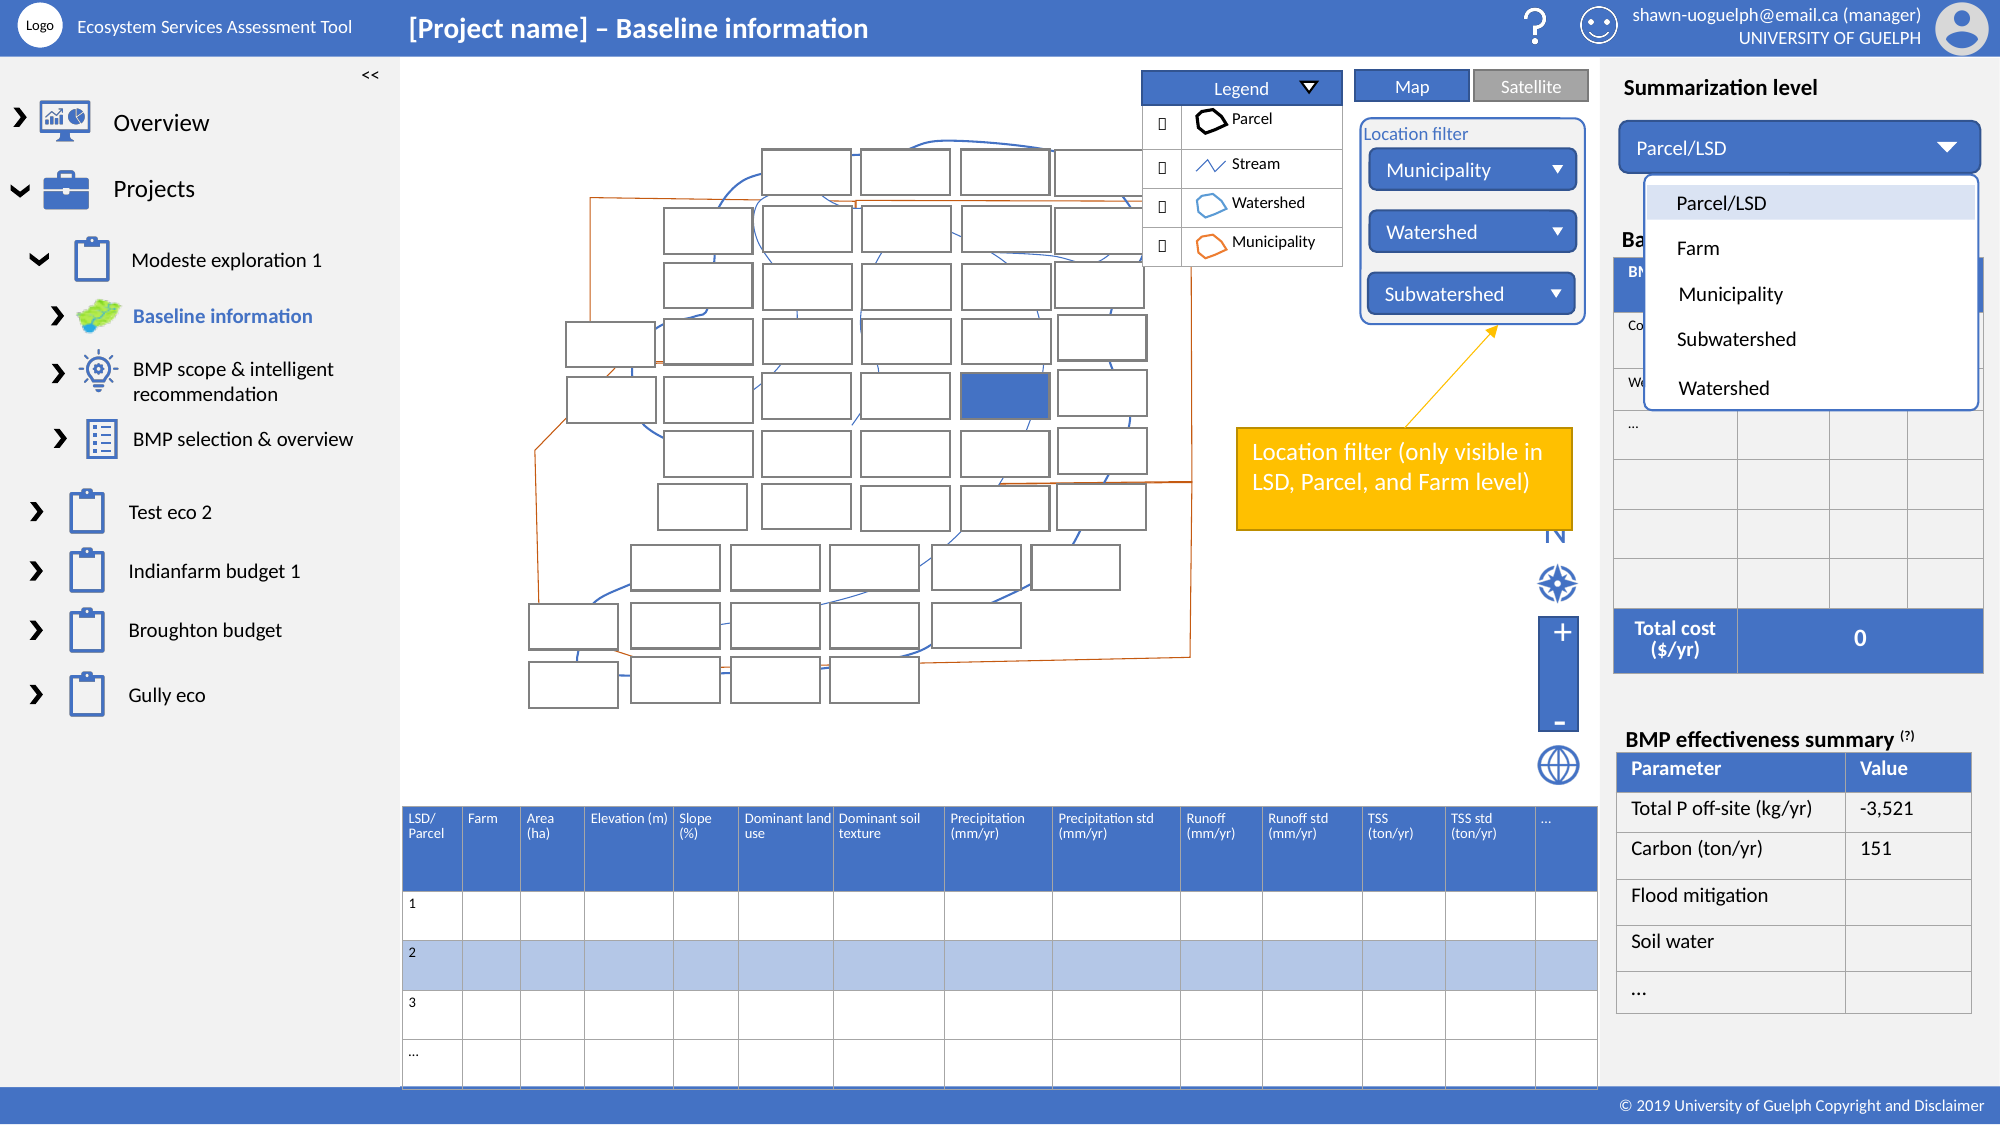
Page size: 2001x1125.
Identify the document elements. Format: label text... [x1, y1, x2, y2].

table_cell … [1617, 972, 1845, 1013]
table_cell [1536, 941, 1597, 990]
table_cell [463, 991, 520, 1039]
table_header Elevation (m) [585, 807, 673, 891]
table_cell [1053, 941, 1180, 990]
table_header TSS std (ton/yr) [1446, 807, 1535, 891]
table_header Precipitation (mm/yr) [945, 807, 1052, 891]
table_cell [1053, 1040, 1180, 1086]
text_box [1360, 118, 1585, 325]
table_cell [945, 991, 1052, 1039]
table_header Runoff (mm/yr) [1181, 807, 1262, 891]
table_cell [1830, 412, 1907, 459]
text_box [51, 347, 369, 406]
table_cell [463, 892, 520, 940]
table_cell [1363, 941, 1445, 990]
table_cell [1446, 1040, 1535, 1086]
table_cell [1830, 510, 1907, 558]
table_cell [739, 892, 833, 940]
table_cell [1846, 972, 1971, 1013]
table_cell Municipality [1192, 259, 1342, 266]
table_header Dominant land use [739, 807, 833, 891]
table_cell [585, 991, 673, 1039]
table_cell [1181, 892, 1262, 940]
table_header Slope (%) [674, 807, 738, 891]
table_cell Soil water [1617, 926, 1845, 971]
table_cell [1053, 991, 1180, 1039]
table_cell [1614, 559, 1737, 608]
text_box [30, 484, 321, 538]
table_cell [834, 991, 944, 1039]
table_cell [521, 941, 584, 990]
table_cell [1053, 892, 1180, 940]
table_cell [1181, 941, 1262, 990]
table_cell Cover crop [1614, 313, 1619, 368]
text_box [1599, 61, 2000, 1086]
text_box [0, 0, 2000, 61]
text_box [29, 667, 321, 721]
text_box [0, 57, 400, 1088]
table_cell [945, 892, 1052, 940]
table_cell Flood mitigation [1617, 880, 1845, 925]
table_header Runoff std (mm/yr) [1263, 807, 1362, 891]
table_header Value [1846, 760, 1971, 792]
text_box BMP effectiveness summary (?) [1610, 717, 1972, 760]
table_cell [1181, 991, 1262, 1039]
picture [1532, 740, 1585, 790]
table_cell [945, 941, 1052, 990]
table_cell [521, 991, 584, 1039]
table_cell [585, 941, 673, 990]
table_cell [1363, 1040, 1445, 1086]
table_cell [1846, 880, 1971, 925]
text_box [50, 298, 389, 334]
table_cell 0 [1738, 609, 1983, 673]
table_cell Wetland [1614, 369, 1619, 410]
table_cell [739, 941, 833, 990]
table_cell [1263, 892, 1362, 940]
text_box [1237, 325, 1572, 530]
table_cell [1536, 991, 1597, 1039]
table_cell [674, 941, 738, 990]
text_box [10, 164, 332, 218]
table_cell [1536, 1040, 1597, 1086]
table_header Area (ha) [521, 807, 584, 891]
table_cell [674, 1040, 738, 1086]
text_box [1619, 120, 1981, 411]
table_cell [1830, 460, 1907, 509]
table_cell [1614, 460, 1737, 509]
table_cell -3,521 [1846, 793, 1971, 832]
table_header TSS (ton/yr) [1363, 807, 1445, 891]
table_cell [1446, 991, 1535, 1039]
table_cell [463, 941, 520, 990]
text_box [1355, 70, 1589, 102]
table_cell [1446, 892, 1535, 940]
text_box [1148, 259, 1192, 669]
table_cell [739, 991, 833, 1039]
table_cell [1908, 559, 1983, 608]
text_box Summarization level [1609, 65, 1905, 108]
text_box +  [1538, 616, 1579, 732]
table_cell [1908, 411, 1983, 459]
table_cell [1908, 510, 1983, 558]
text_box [0, 1086, 2000, 1125]
table_cell … [403, 1040, 462, 1086]
table_cell [834, 1040, 944, 1086]
table_cell [1263, 1040, 1362, 1086]
table_header Farm [463, 807, 520, 891]
table_cell [521, 1040, 584, 1086]
table_cell [1363, 892, 1445, 940]
table_cell [1536, 892, 1597, 940]
table_header BMP [1614, 260, 1619, 312]
table_cell [674, 892, 738, 940]
table_header … [1536, 807, 1597, 891]
table_cell [1181, 1040, 1262, 1086]
table_cell [674, 991, 738, 1039]
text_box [29, 603, 321, 657]
table_cell 1 [403, 892, 462, 940]
table_header Dominant soil texture [834, 807, 944, 891]
table_cell [1738, 559, 1829, 608]
table_cell [945, 1040, 1052, 1086]
table_cell [1614, 510, 1737, 558]
table_cell Total cost ($/yr) [1614, 609, 1737, 673]
table_cell [1363, 991, 1445, 1039]
table_cell [1738, 460, 1829, 509]
table_cell [1263, 941, 1362, 990]
table_cell [1738, 412, 1829, 459]
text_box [53, 415, 369, 463]
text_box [29, 543, 321, 597]
table_cell Carbon (ton/yr) [1617, 833, 1845, 879]
text_box Baseline BMP summary (?) [1607, 217, 1619, 260]
table_cell 2 [403, 941, 462, 990]
text_box N [1528, 498, 1577, 558]
table_cell Total P off-site (kg/yr) [1617, 793, 1845, 832]
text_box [529, 140, 1148, 708]
table_cell [1446, 941, 1535, 990]
table_cell [834, 892, 944, 940]
table_cell [739, 1040, 833, 1086]
table_cell [1846, 926, 1971, 971]
table_cell [521, 892, 584, 940]
table_header LSD/ Parcel [403, 807, 462, 891]
table_cell [585, 892, 673, 940]
table_cell … [1614, 411, 1737, 459]
table_cell [1830, 559, 1907, 608]
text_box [13, 95, 332, 147]
table_cell [585, 1040, 673, 1086]
table_cell [463, 1040, 520, 1086]
table_header Parameter [1617, 760, 1845, 792]
table_cell [1263, 991, 1362, 1039]
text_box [1141, 70, 1342, 259]
table_header Precipitation std (mm/yr) [1053, 807, 1180, 891]
table_cell 151 [1846, 833, 1971, 879]
table_cell [834, 941, 944, 990]
table_cell [1908, 460, 1983, 509]
picture [1531, 558, 1584, 609]
table_cell [1738, 510, 1829, 558]
picture [65, 232, 119, 286]
table_cell 3 [403, 991, 462, 1039]
